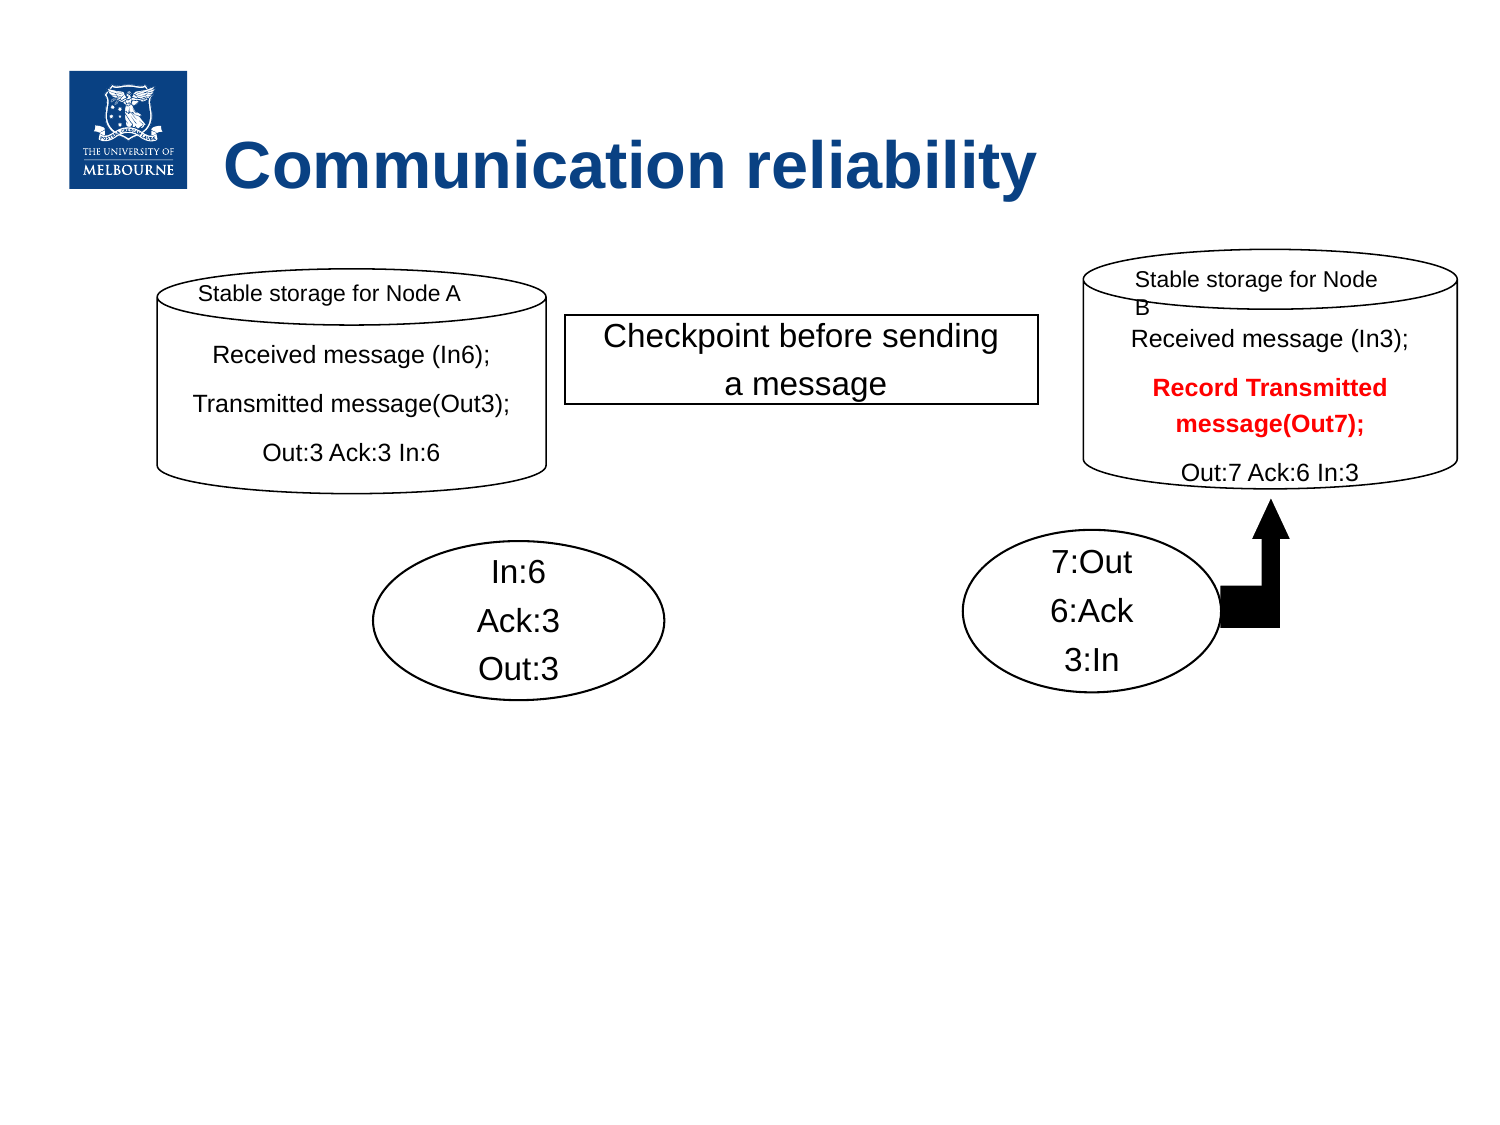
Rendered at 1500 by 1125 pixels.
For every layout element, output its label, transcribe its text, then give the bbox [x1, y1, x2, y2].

title Communication reliability [208, 64, 1443, 211]
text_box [157, 249, 1458, 701]
